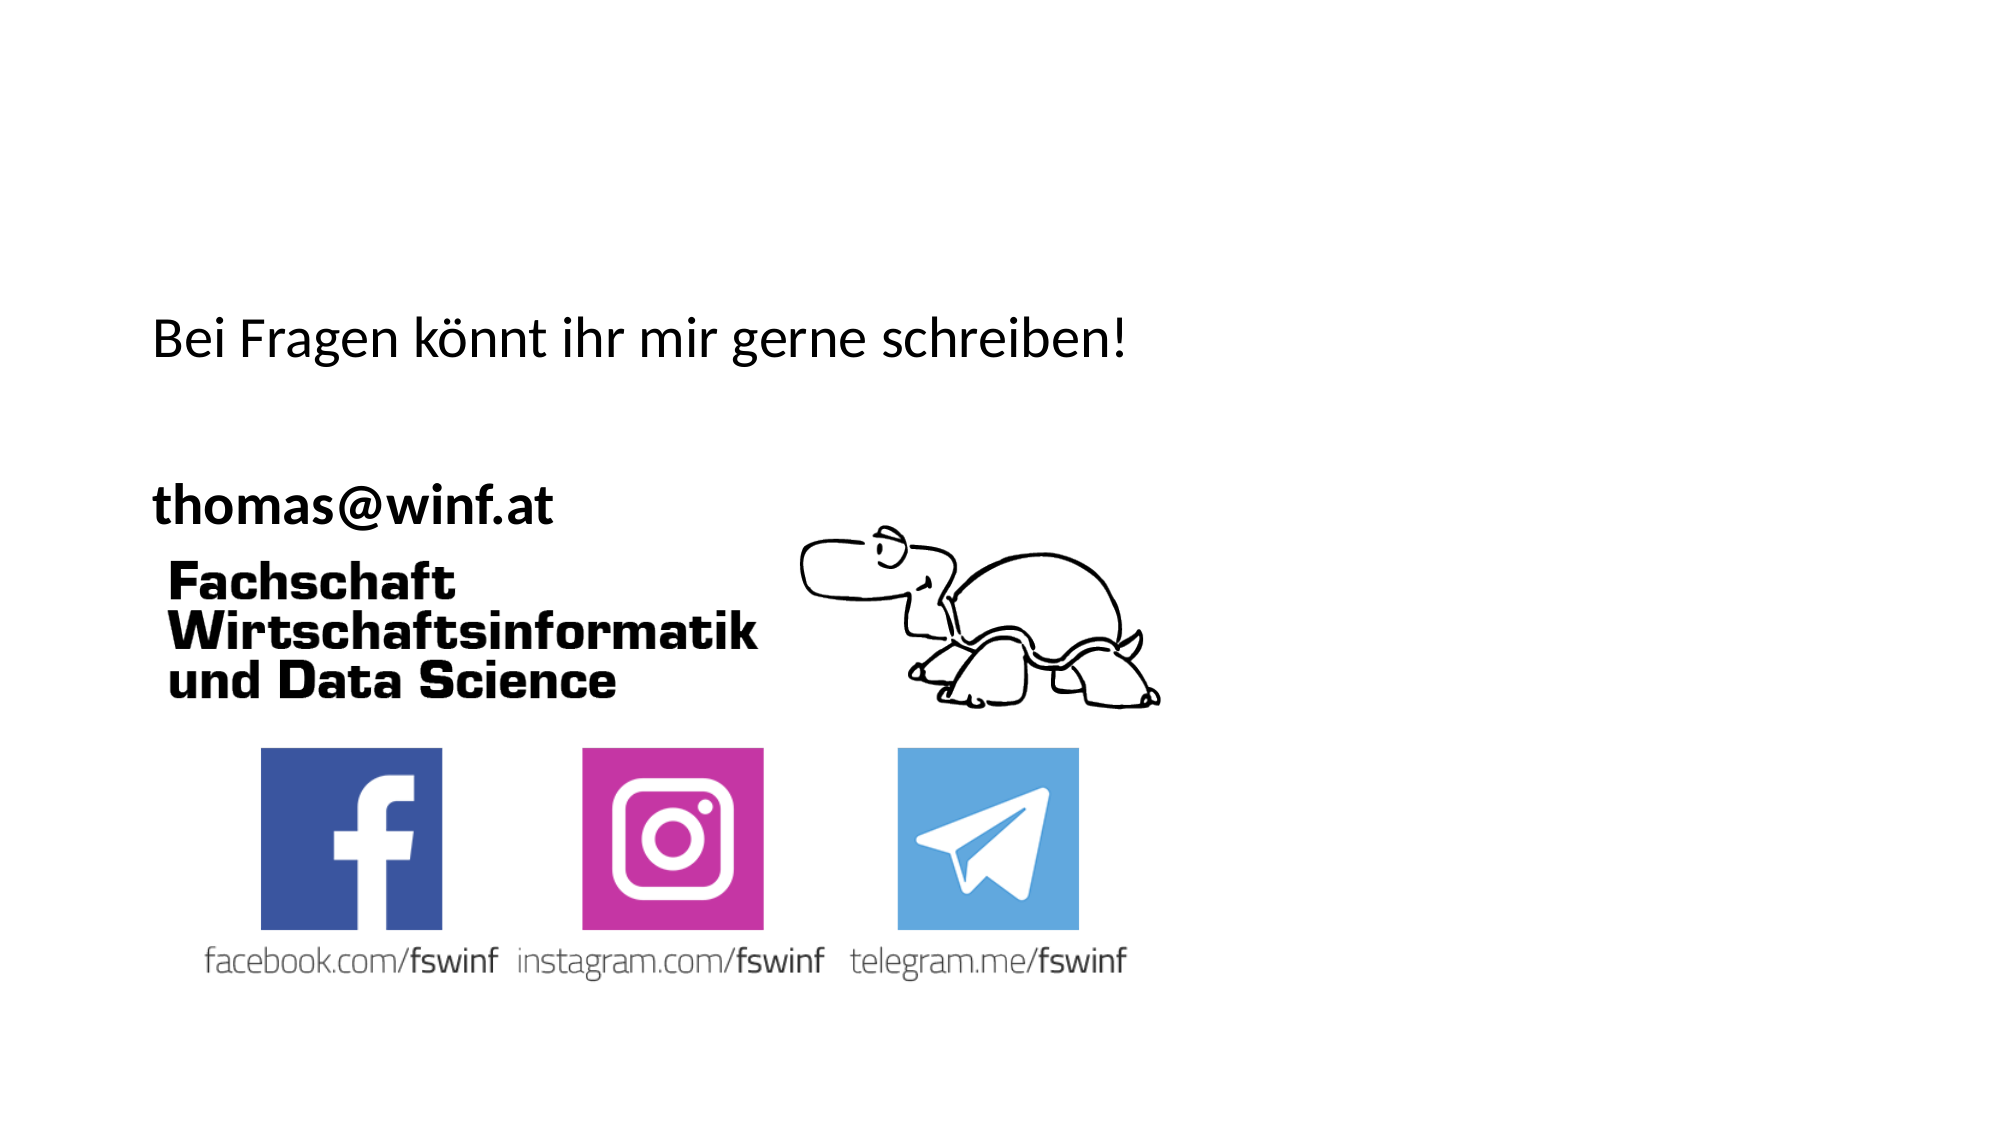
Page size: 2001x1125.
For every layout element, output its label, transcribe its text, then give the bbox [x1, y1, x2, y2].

list Bei Fragen könnt ihr mir gerne schreiben! thomas@winf.at [137, 299, 1725, 619]
picture [137, 506, 1178, 1033]
